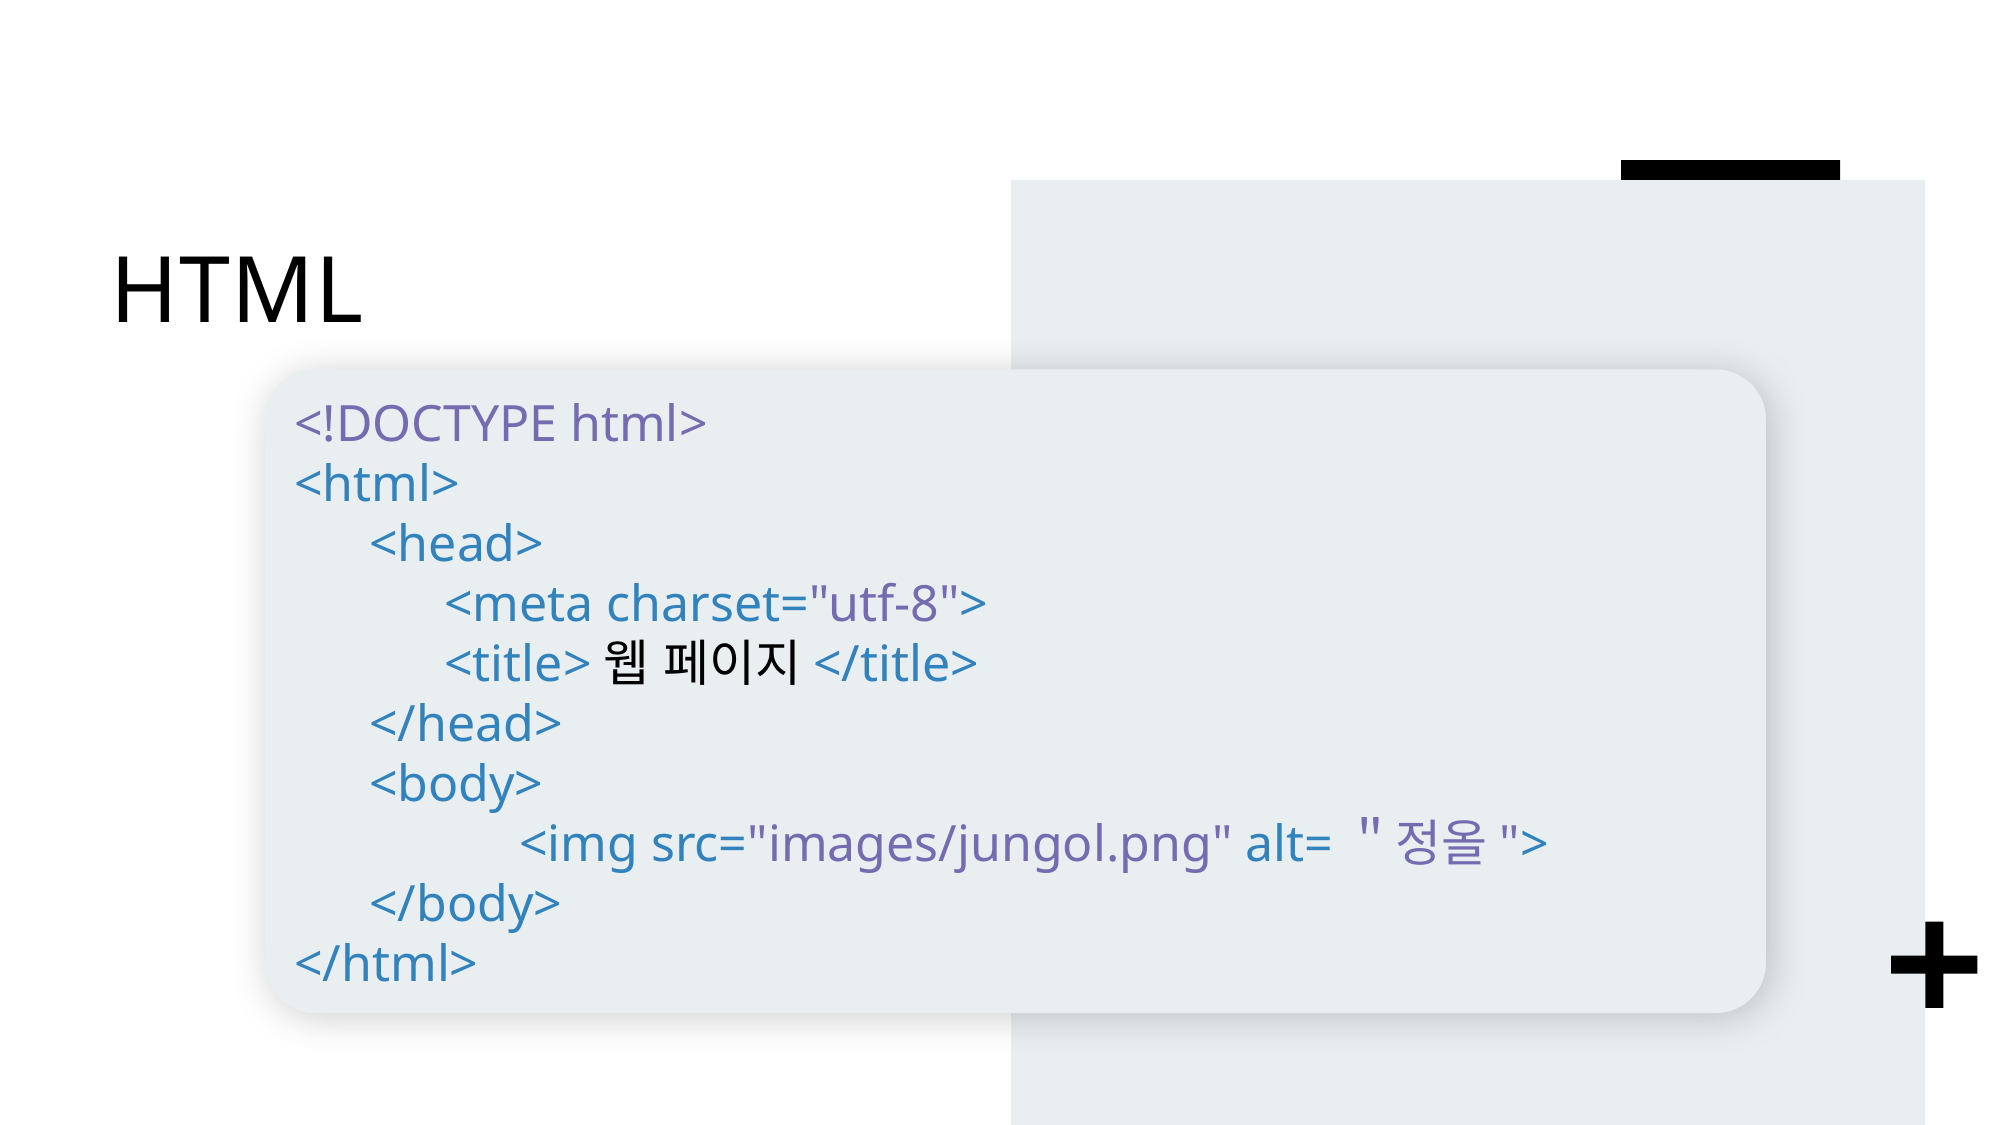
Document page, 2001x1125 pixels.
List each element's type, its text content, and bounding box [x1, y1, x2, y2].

text_box <!DOCTYPE html> <html> <head> <meta charset="utf-8"> <title>웹 페이지</title> </head> <body> <img src="images/jungol.png" alt=＂정올"> </body> </html> [263, 368, 1768, 1015]
title HTML [92, 197, 1449, 435]
